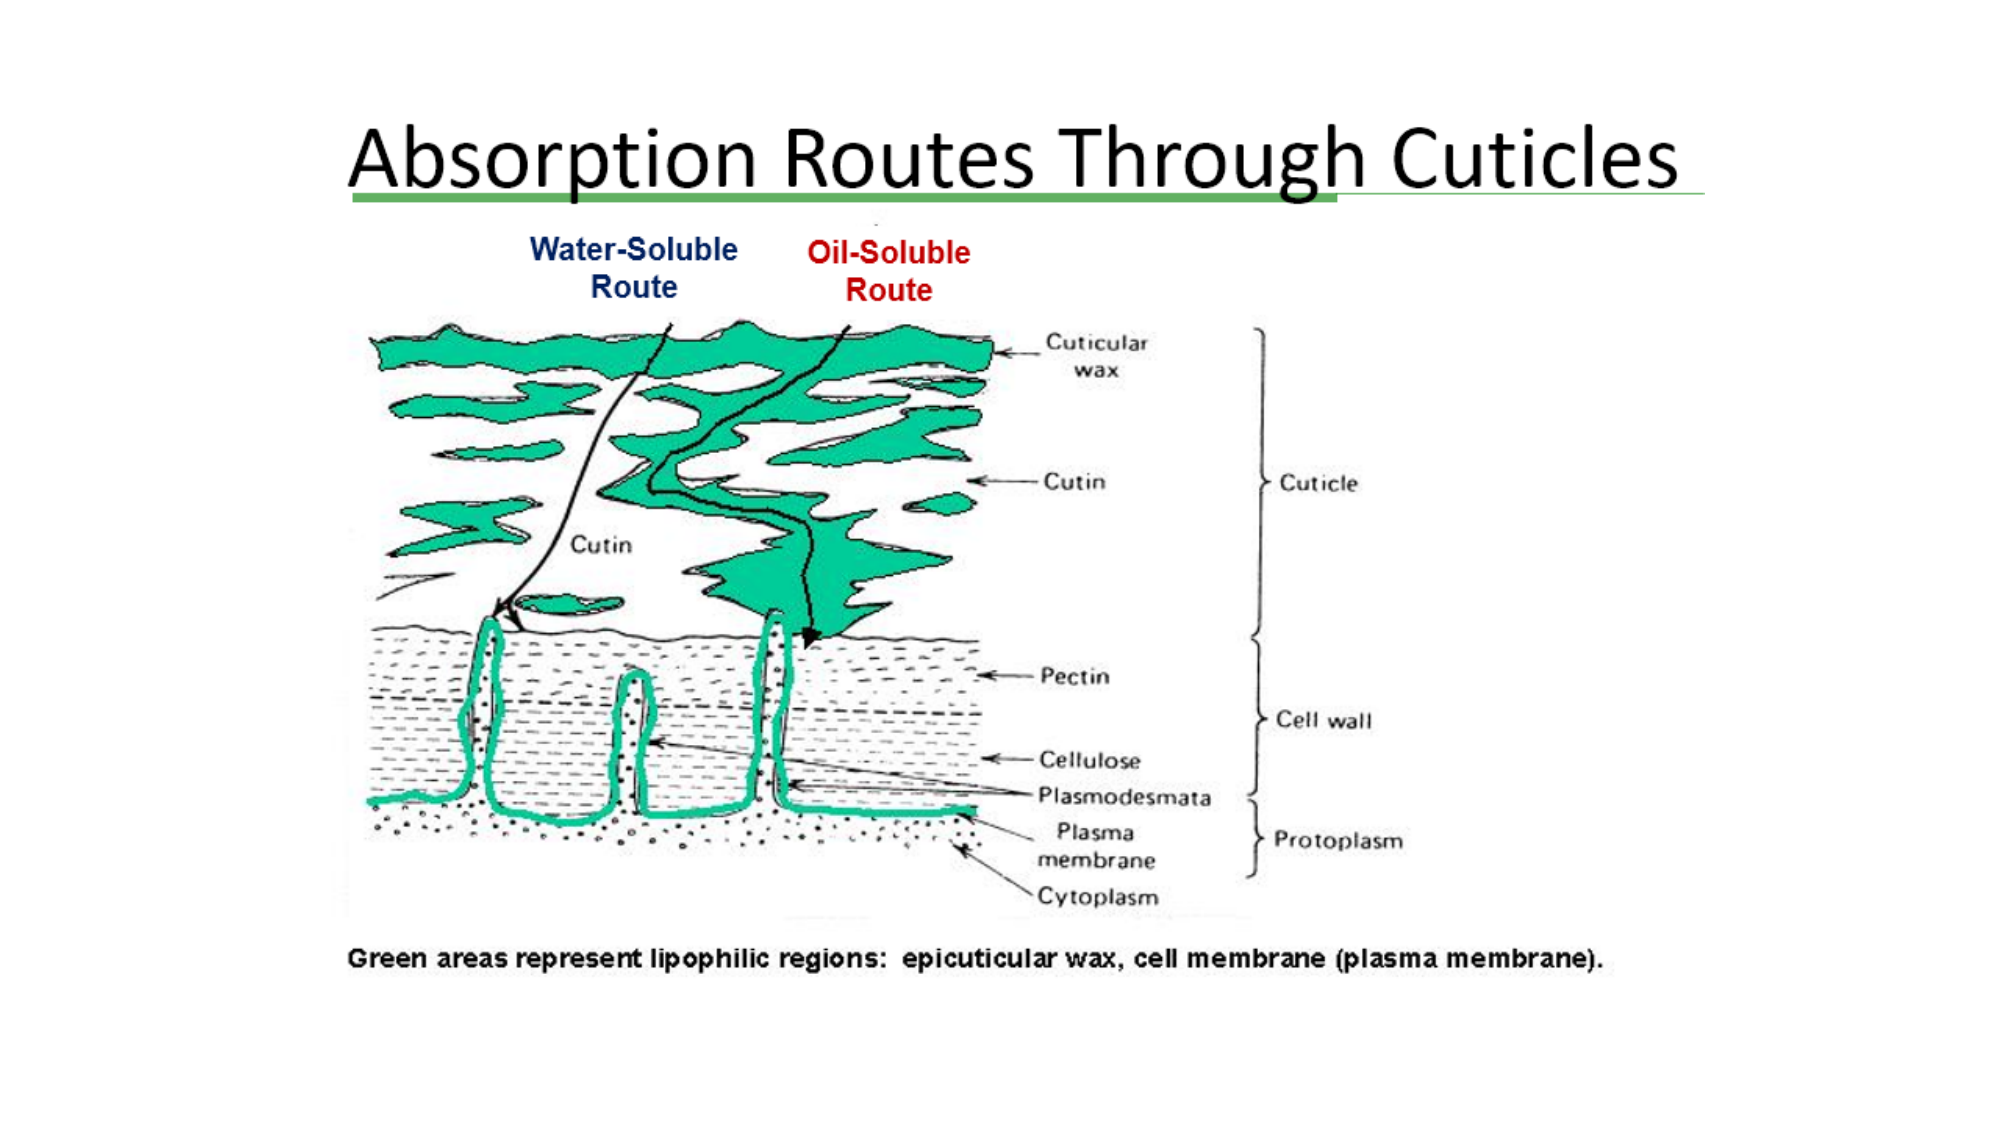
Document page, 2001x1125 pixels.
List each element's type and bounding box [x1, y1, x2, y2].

picture [295, 115, 1705, 1010]
